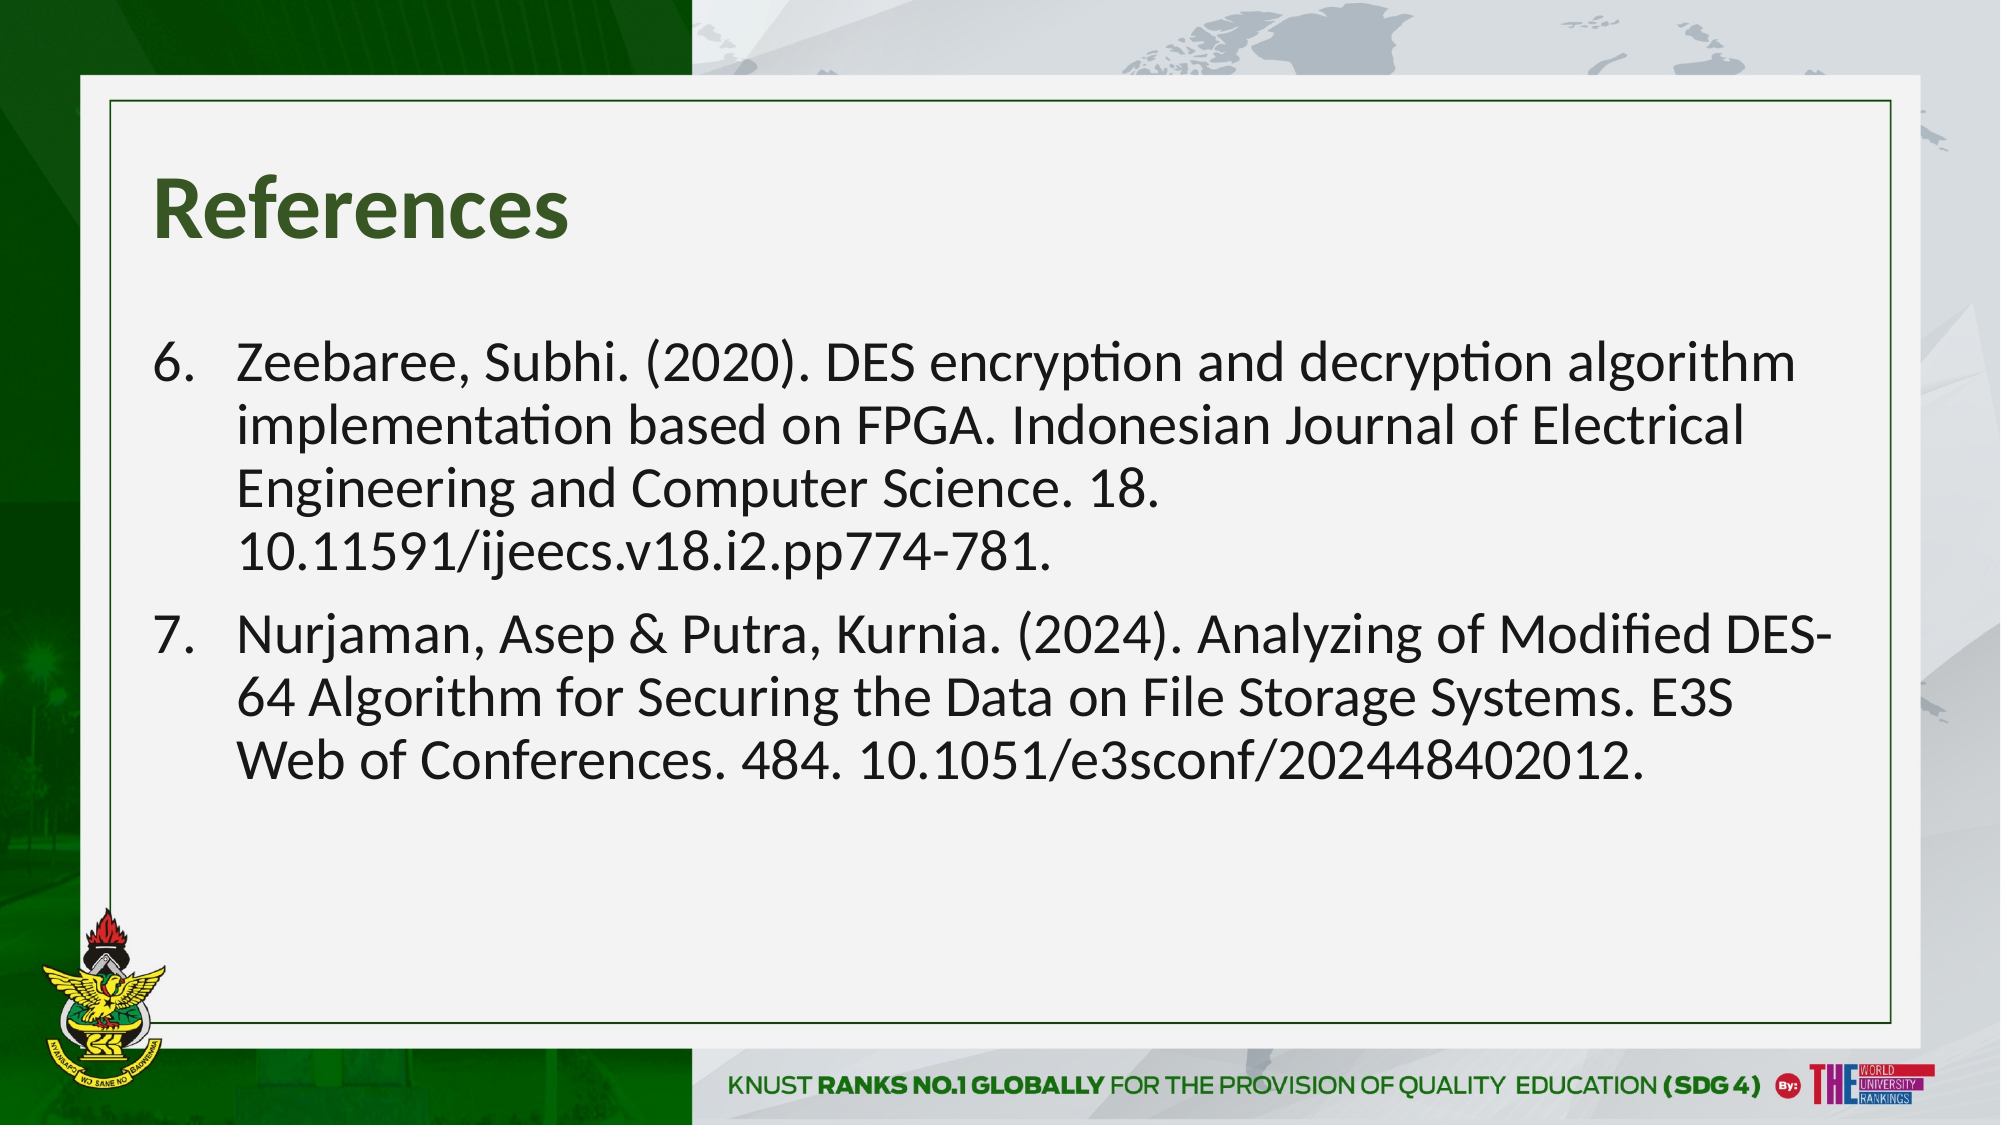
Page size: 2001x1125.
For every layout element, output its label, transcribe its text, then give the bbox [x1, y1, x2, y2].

title References [137, 99, 1863, 318]
list Zeebaree, Subhi. (2020). DES encryption and decryption algorithm implementation based on FPGA. Indonesian Journal of Electrical Engineering and Computer Science. 18. 10.11591/ijeecs.v18.i2.pp774-781. Nurjaman, Asep & Putra, Kurnia. (2024). Analyzing of Modified DES-64 Algorithm for Securing the Data on File Storage Systems. E3S Web of Conferences. 484. 10.1051/e3sconf/202448402012. [137, 323, 1863, 1026]
picture [0, 0, 2001, 1125]
